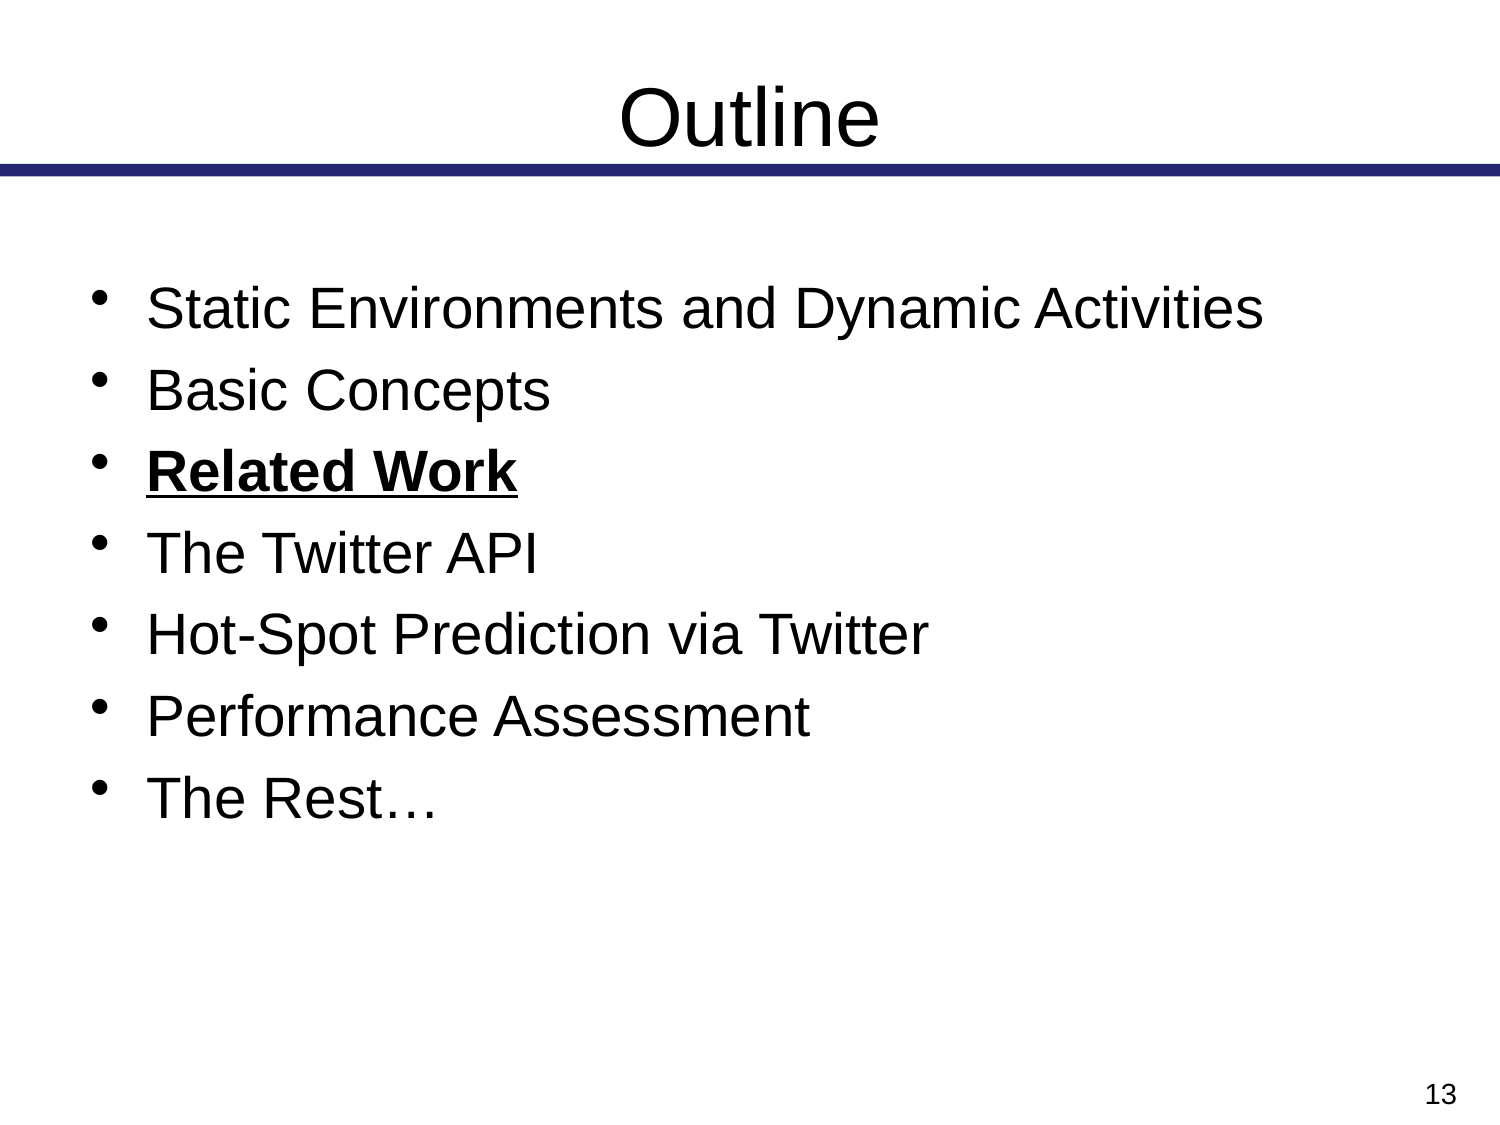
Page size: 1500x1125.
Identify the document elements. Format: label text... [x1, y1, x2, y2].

title Outline [75, 19, 1425, 207]
list Static Environments and Dynamic Activities Basic Concepts Related Work The Twitter API Hot-Spot Prediction via Twitter Performance Assessment The Rest… [75, 262, 1425, 1050]
slide_number 13 [1122, 1067, 1473, 1125]
